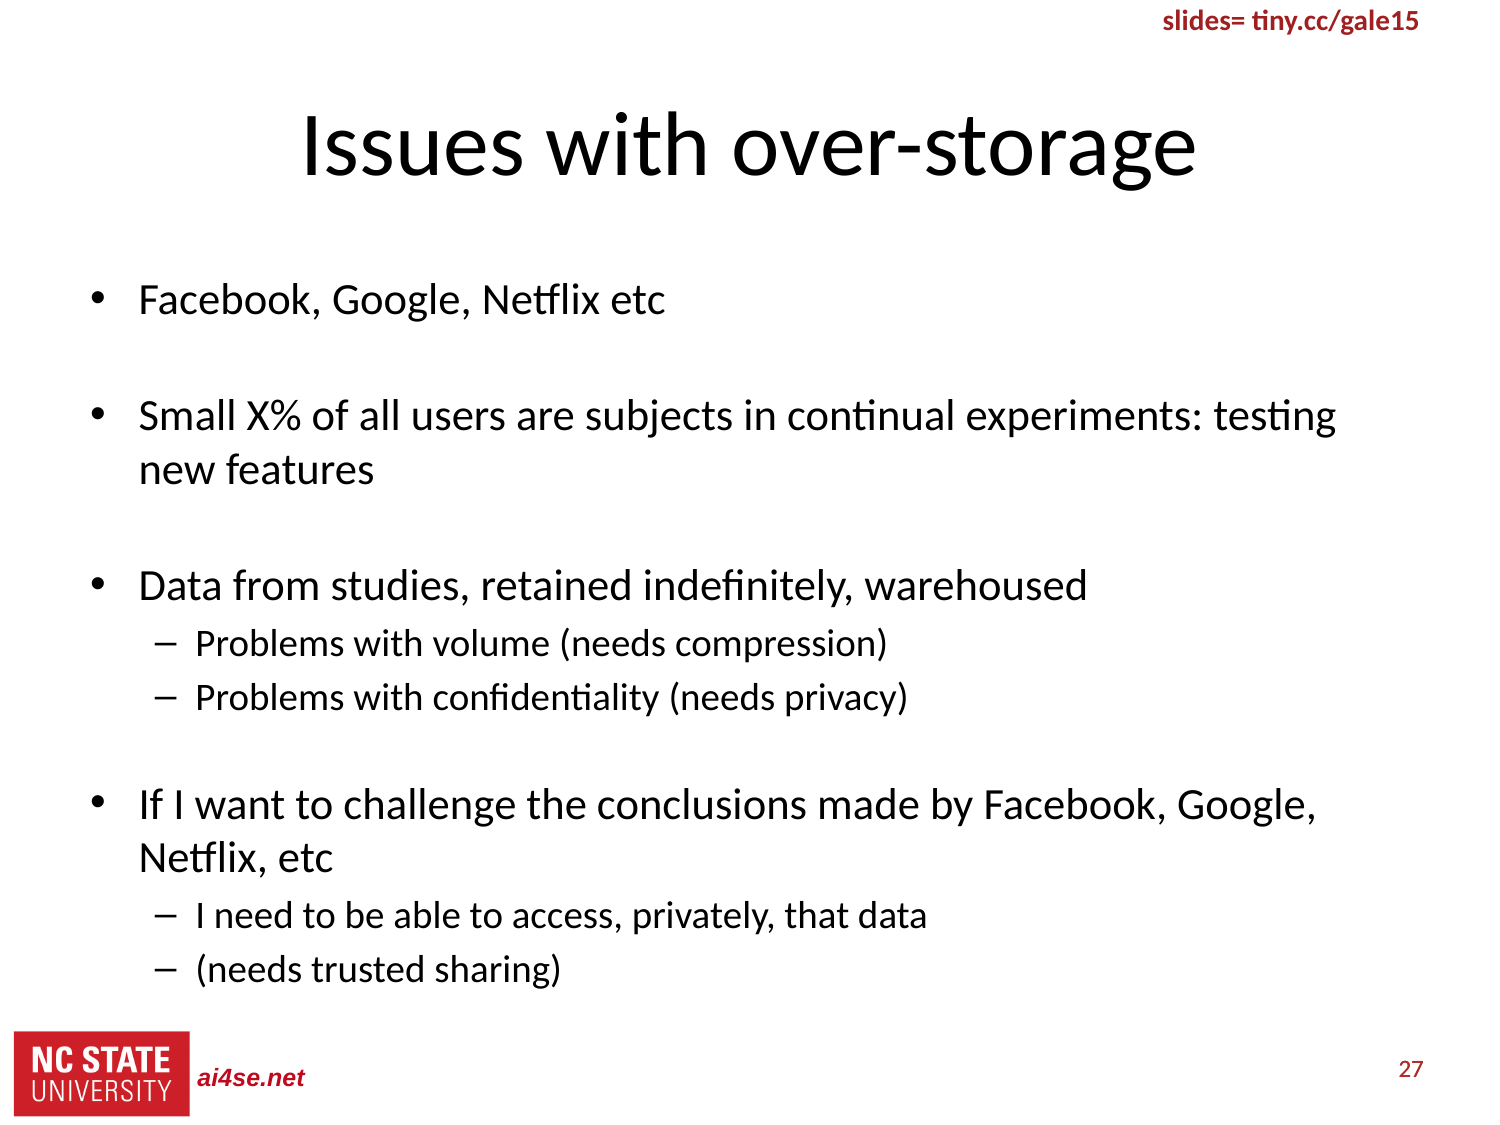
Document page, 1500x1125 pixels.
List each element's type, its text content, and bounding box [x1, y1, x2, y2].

list Facebook, Google, Netflix etc Small X% of all users are subjects in continual experiments: testing new features Data from studies, retained indefinitely, warehoused Problems with volume (needs compression) Problems with confidentiality (needs privacy) If I want to challenge the conclusions made by Facebook, Google, Netflix, etc I need to be able to access, privately, that data (needs trusted sharing) [75, 262, 1425, 1005]
title Issues with over-storage [75, 45, 1425, 233]
picture [13, 1030, 191, 1118]
